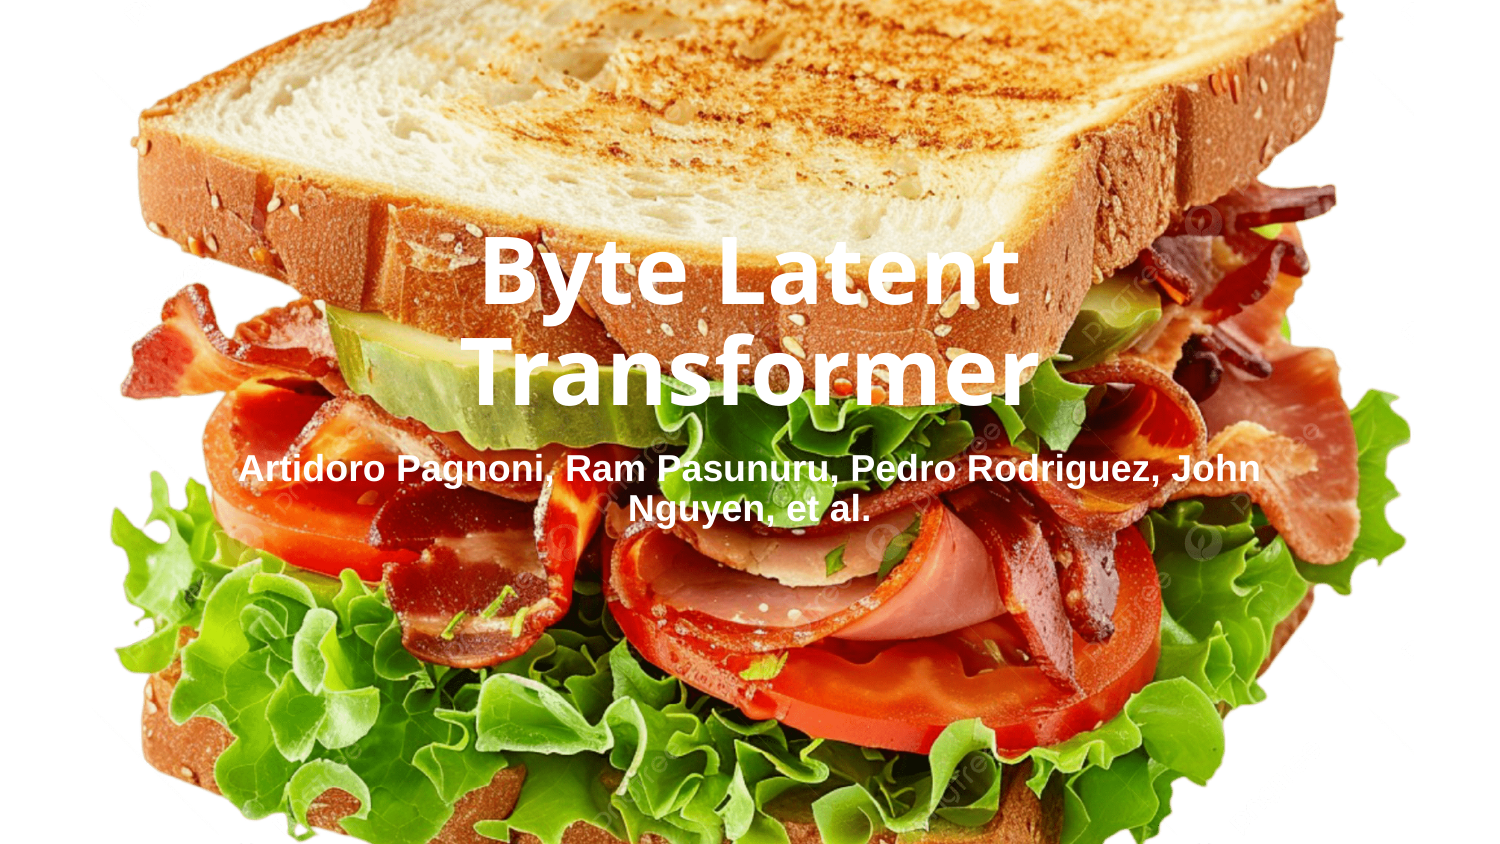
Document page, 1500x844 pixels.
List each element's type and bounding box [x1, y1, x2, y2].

picture [86, 0, 1414, 844]
